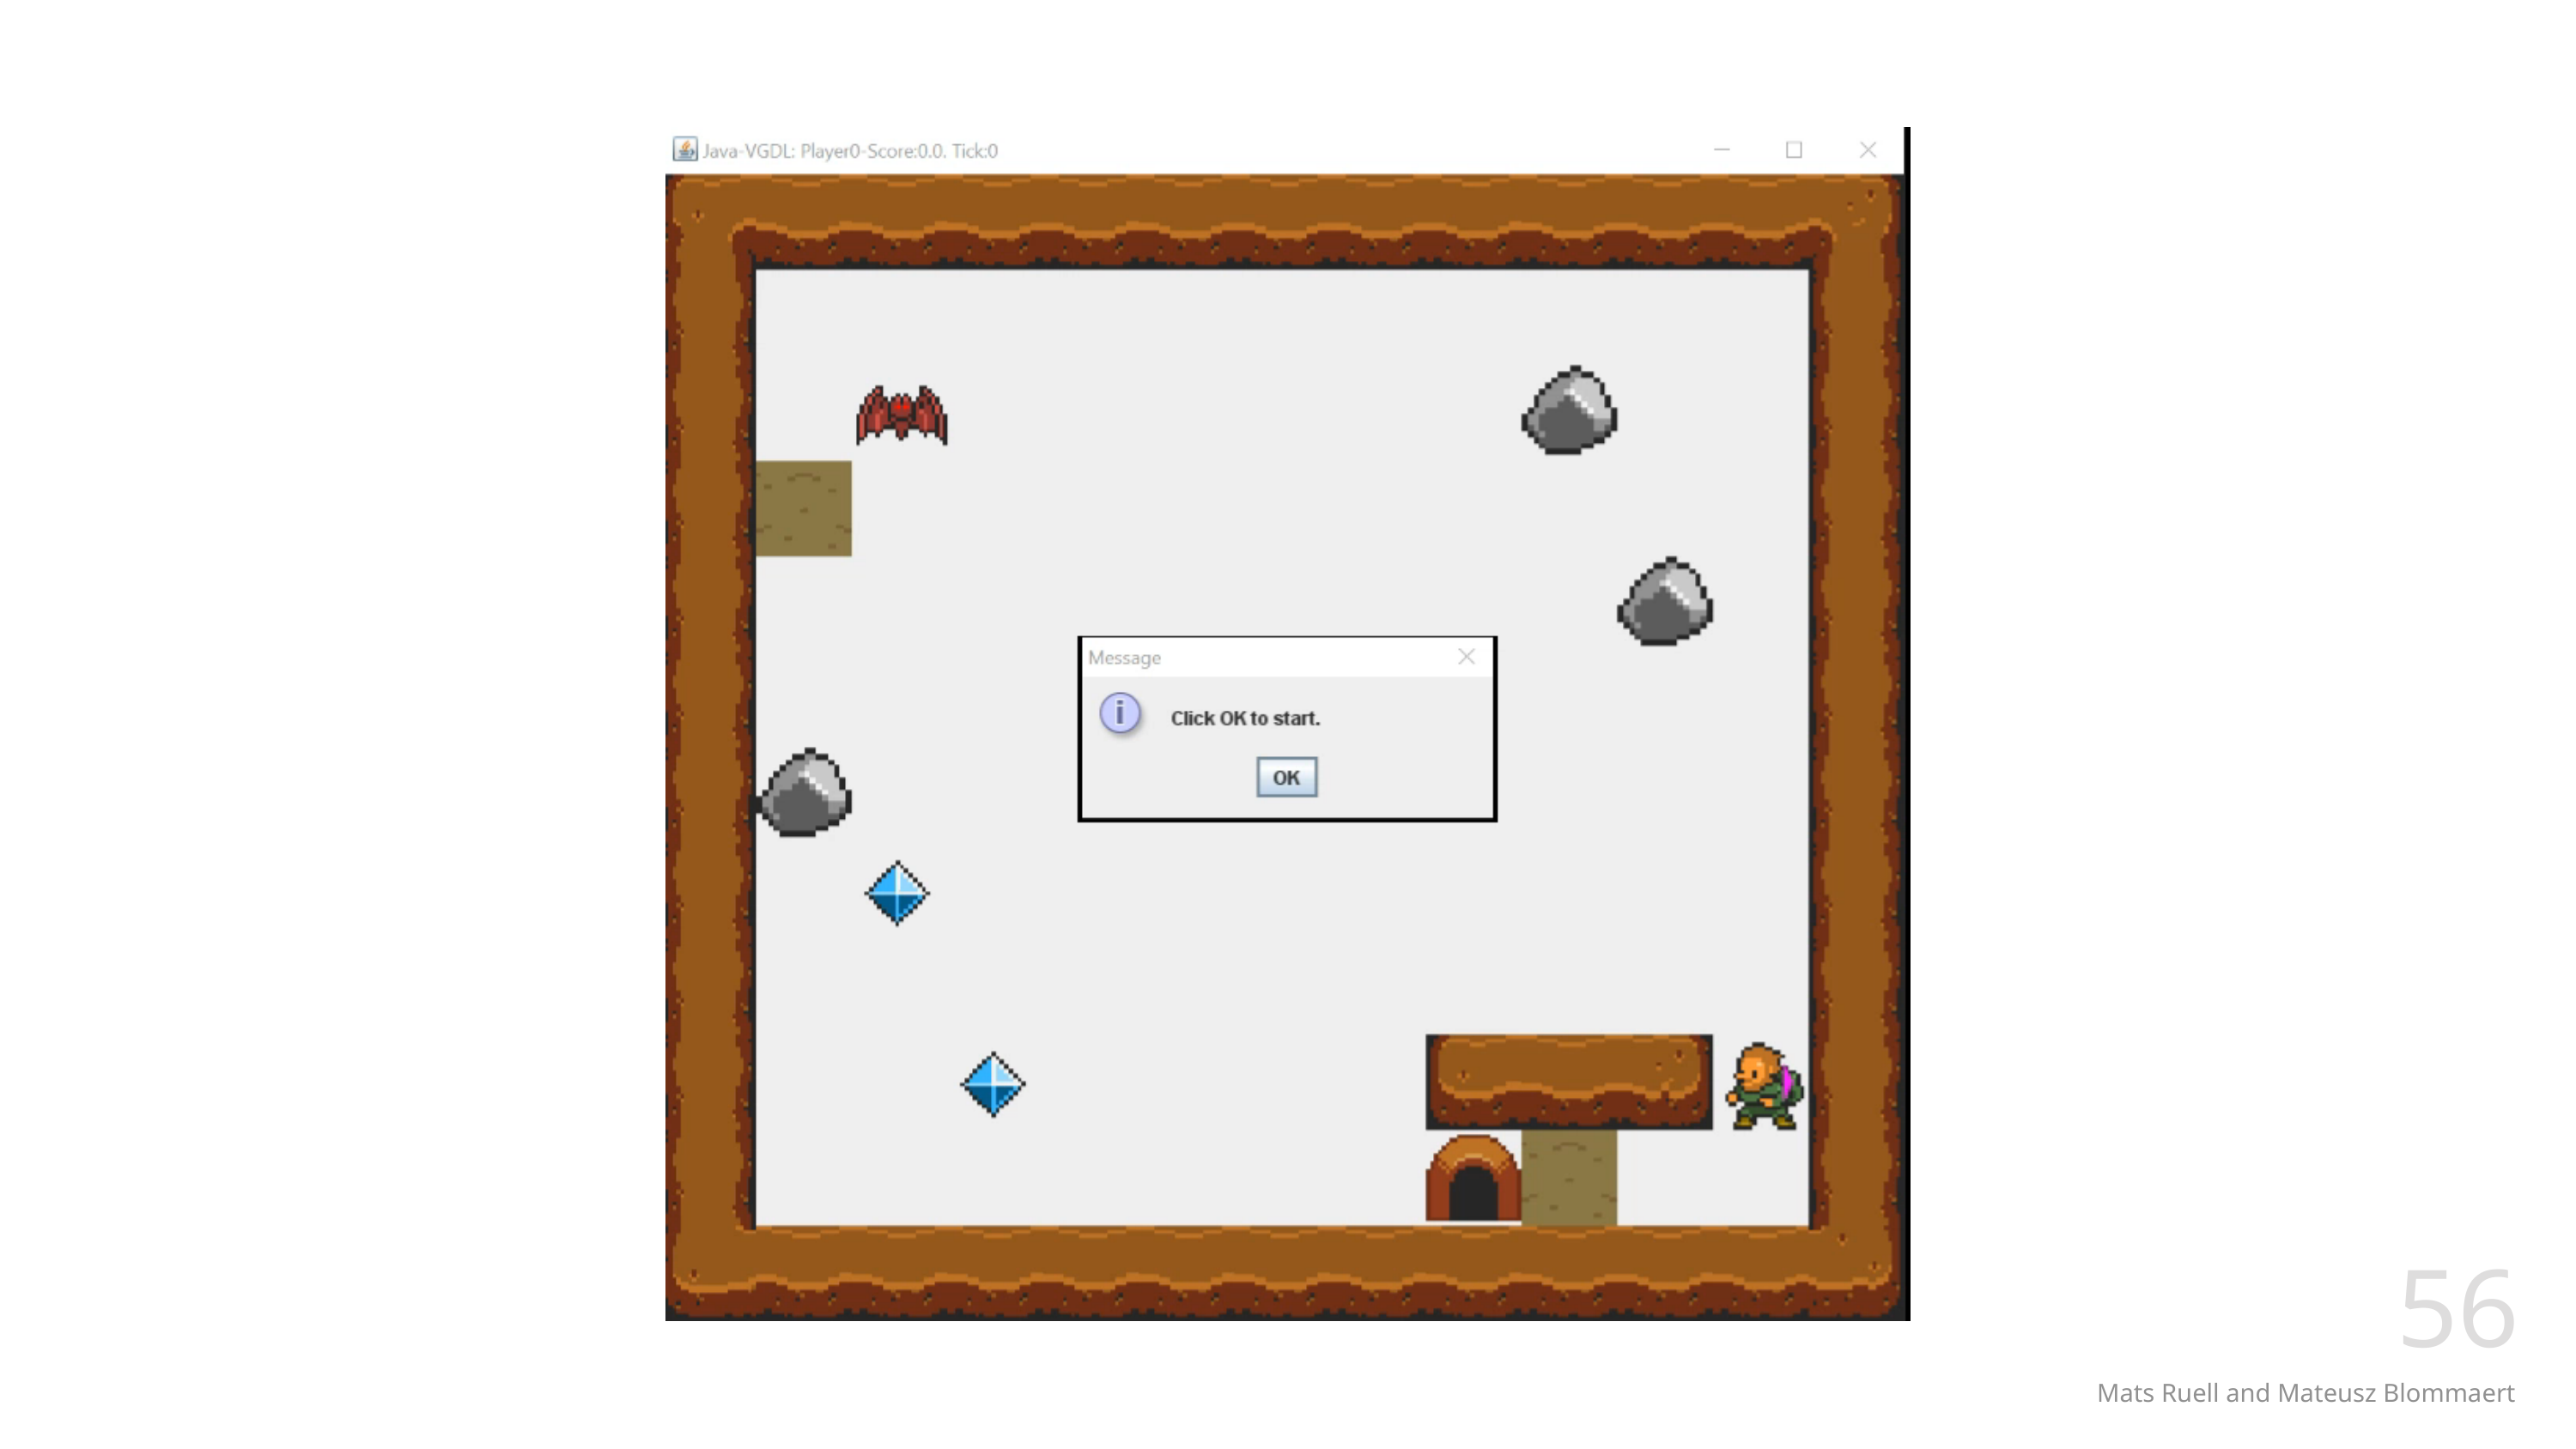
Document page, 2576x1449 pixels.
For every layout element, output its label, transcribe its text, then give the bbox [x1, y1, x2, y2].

slide_number 56 [2150, 1250, 2532, 1393]
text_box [665, 126, 1911, 1322]
footer Mats Ruell and Mateusz Blommaert [1573, 1354, 2529, 1432]
